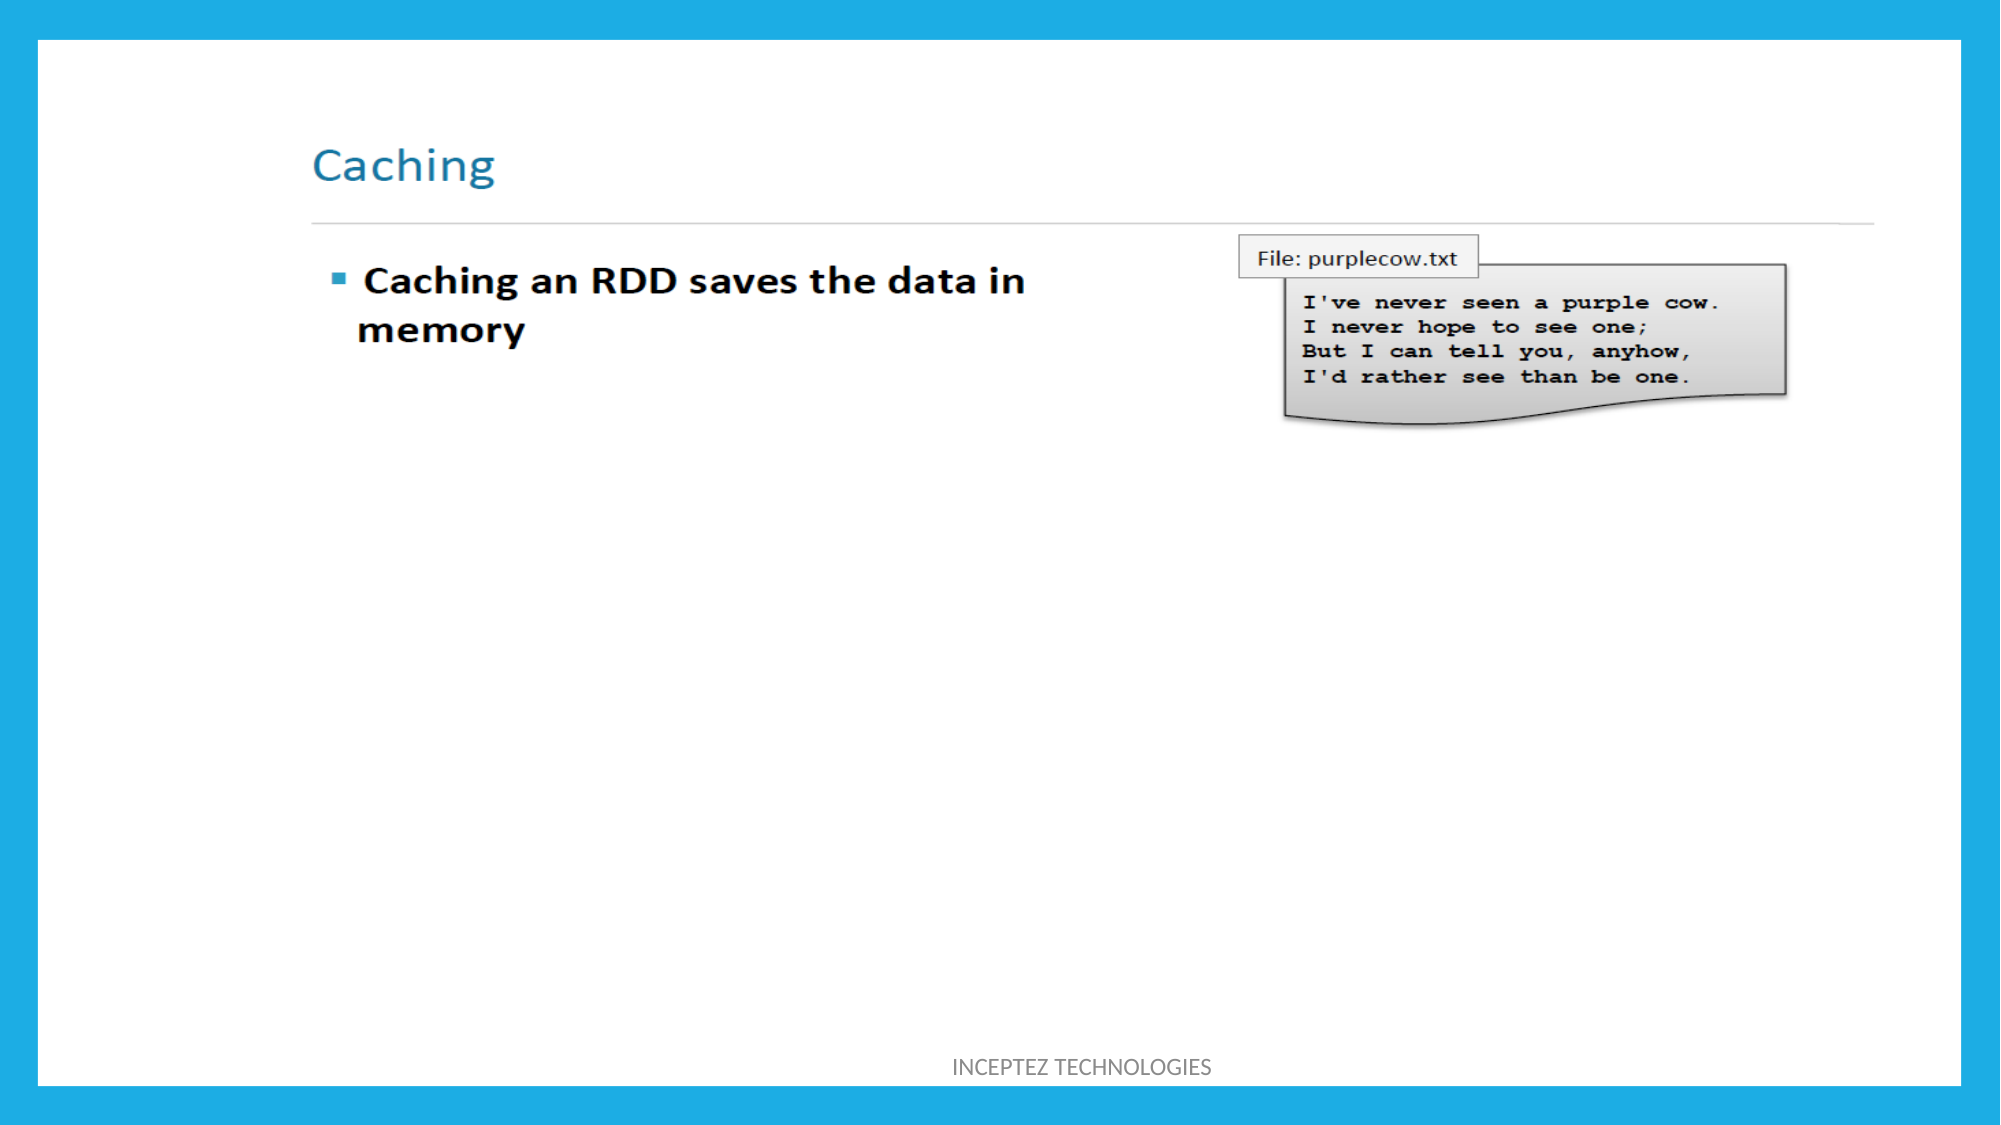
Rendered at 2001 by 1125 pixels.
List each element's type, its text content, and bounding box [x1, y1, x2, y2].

picture [280, 123, 1937, 1037]
text_box INCEPTEZ TECHNOLOGIES [844, 1045, 1320, 1096]
